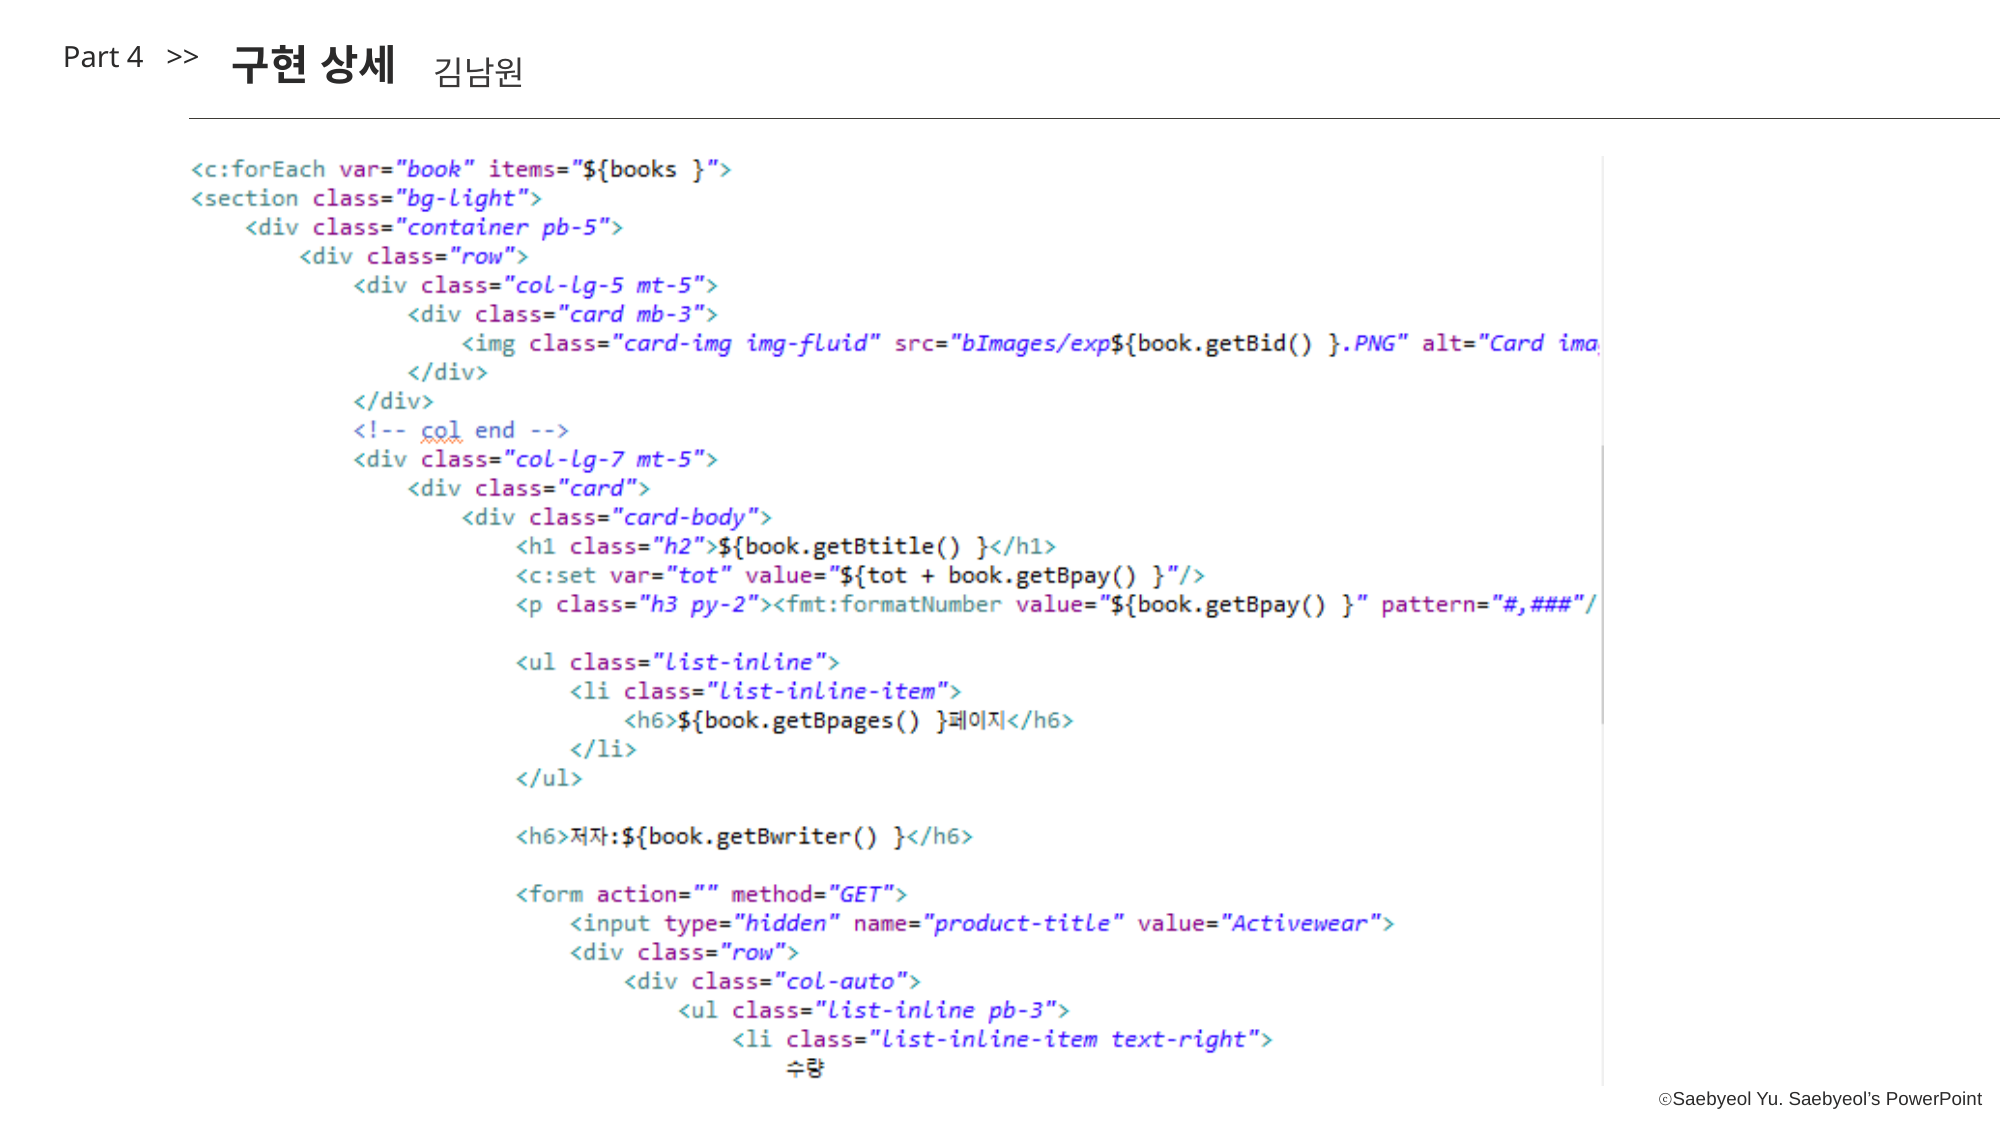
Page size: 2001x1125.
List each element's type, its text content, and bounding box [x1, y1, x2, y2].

text_box 김남원 [419, 44, 1012, 100]
picture [189, 156, 1604, 1086]
text_box Part 4 >> [48, 30, 215, 81]
text_box 구현 상세 [216, 31, 413, 97]
